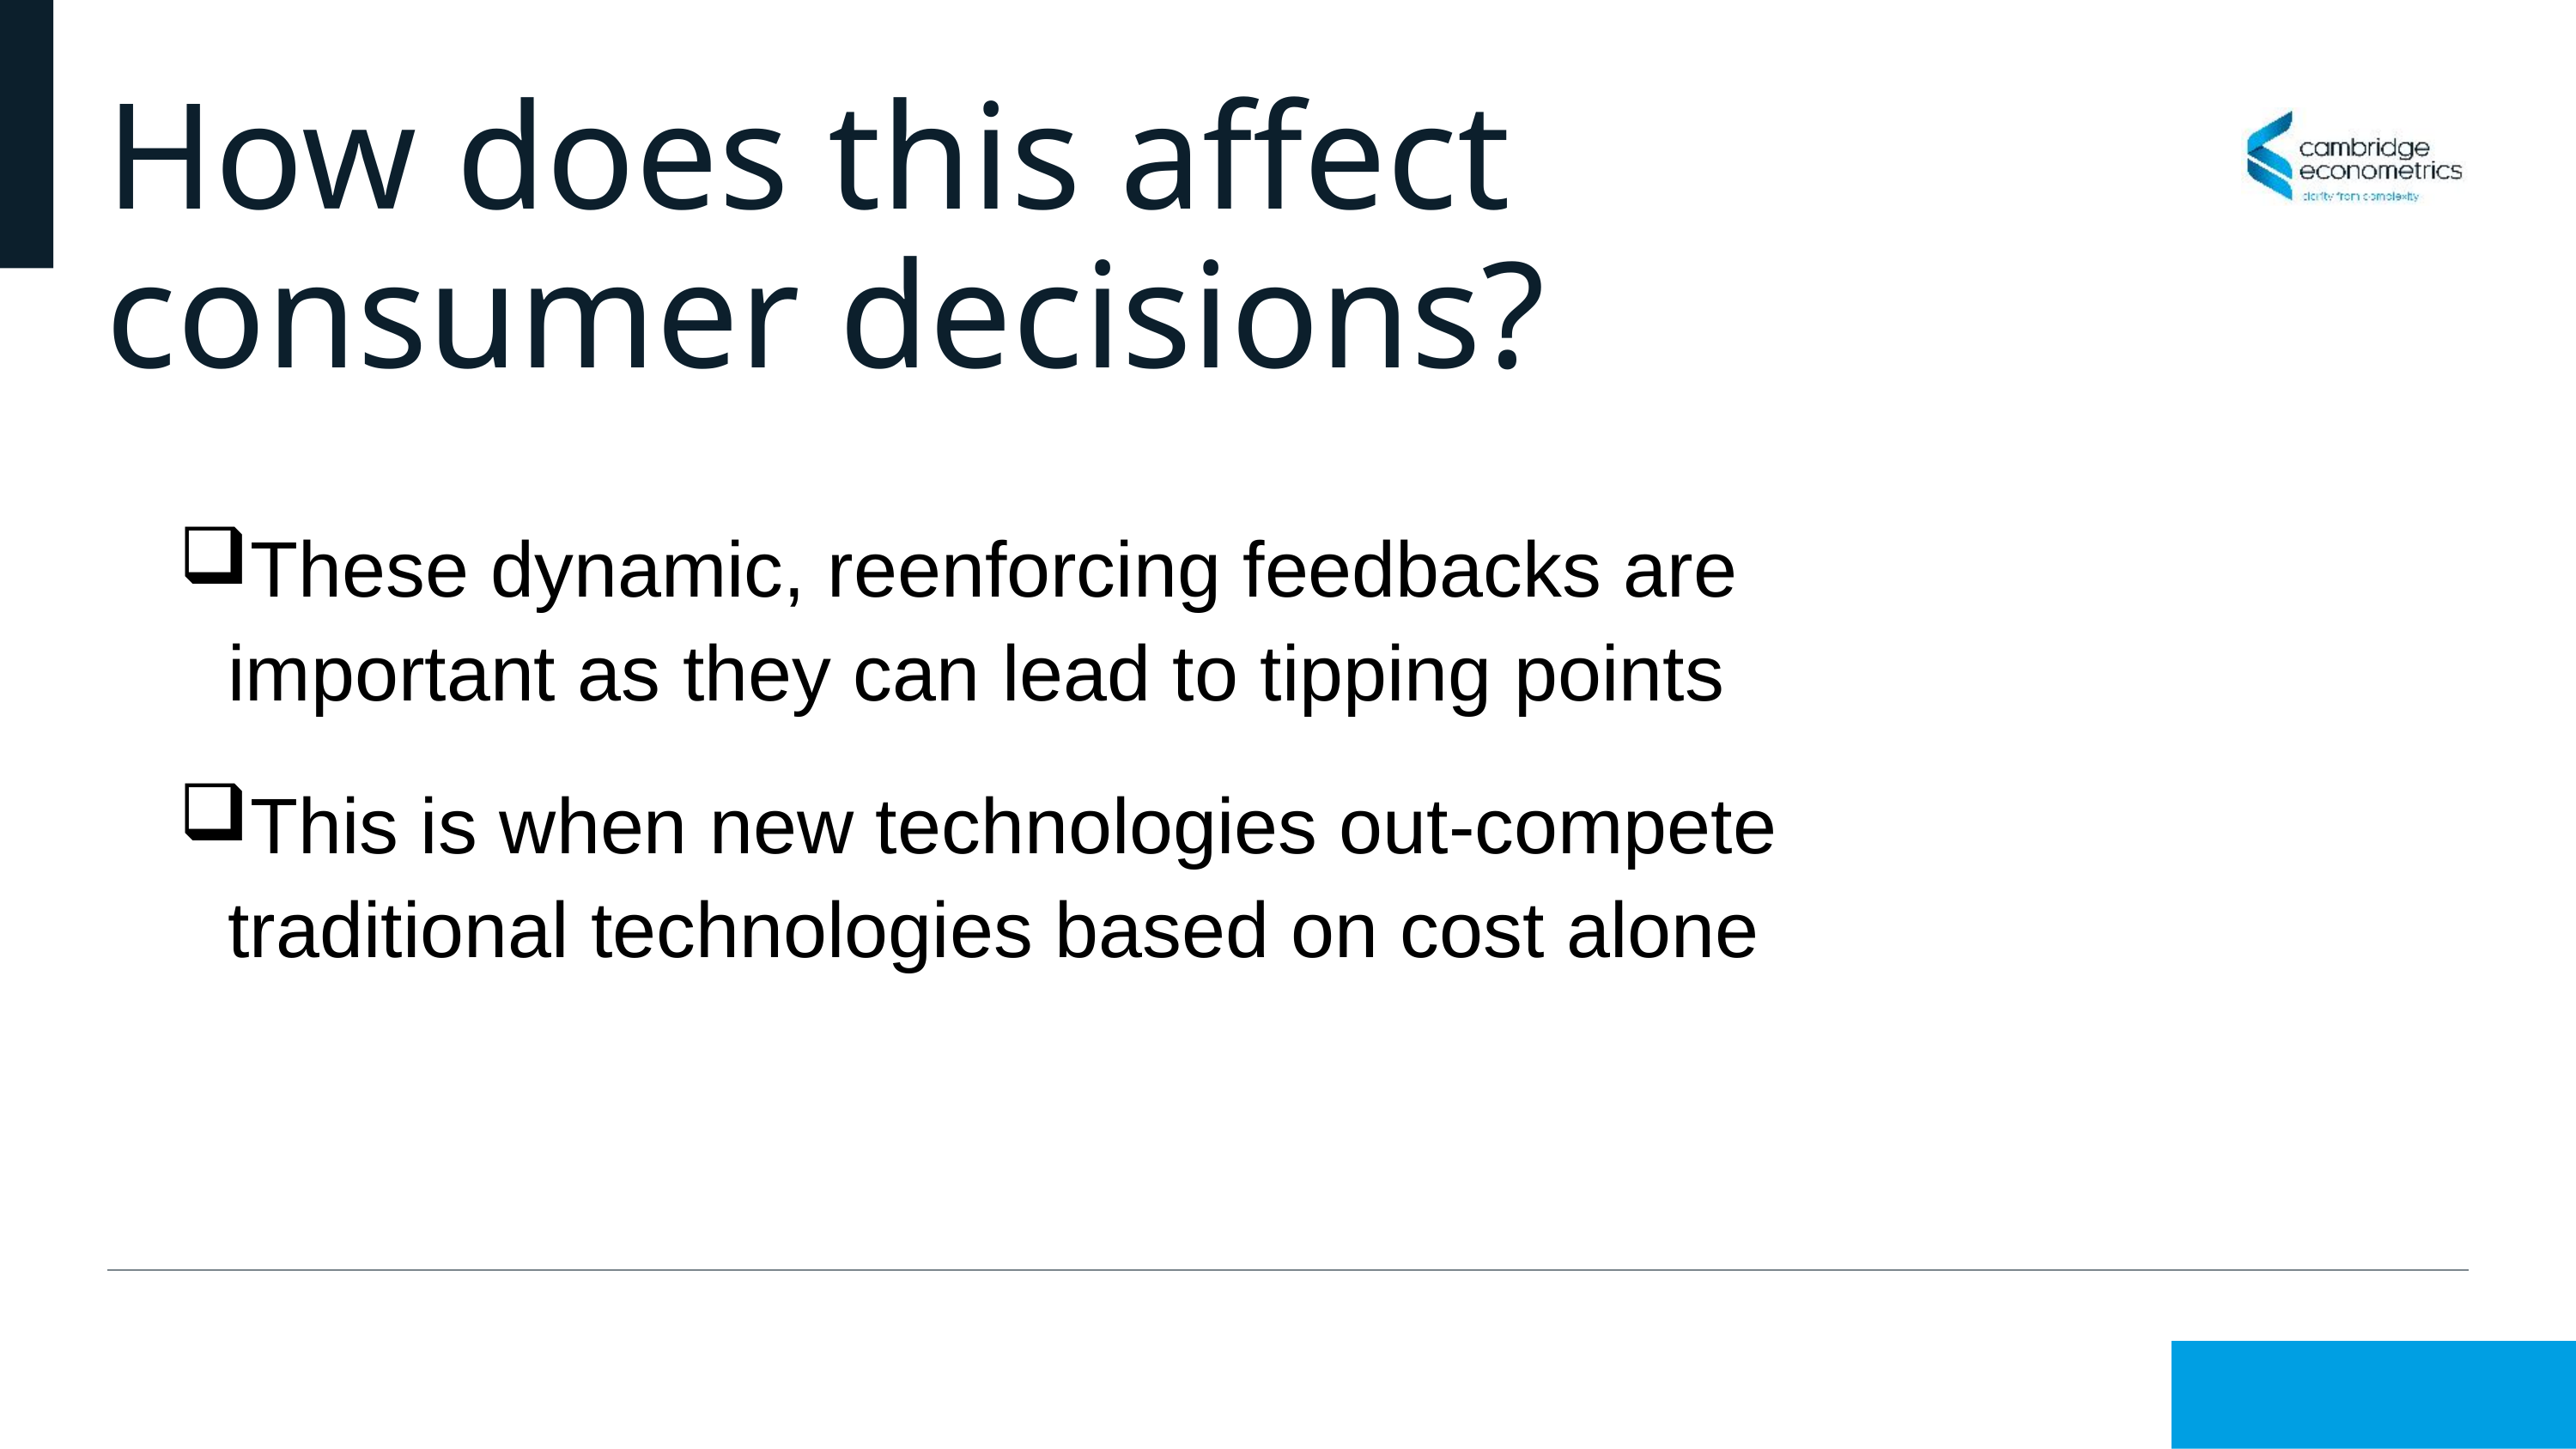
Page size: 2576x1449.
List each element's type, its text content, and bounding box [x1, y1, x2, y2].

title How does this affect consumer decisions? [106, 82, 2135, 269]
list These dynamic, reenforcing feedbacks are important as they can lead to tipping points This is when new technologies out-compete traditional technologies based on cost alone [179, 508, 2062, 1257]
picture [2241, 107, 2469, 206]
